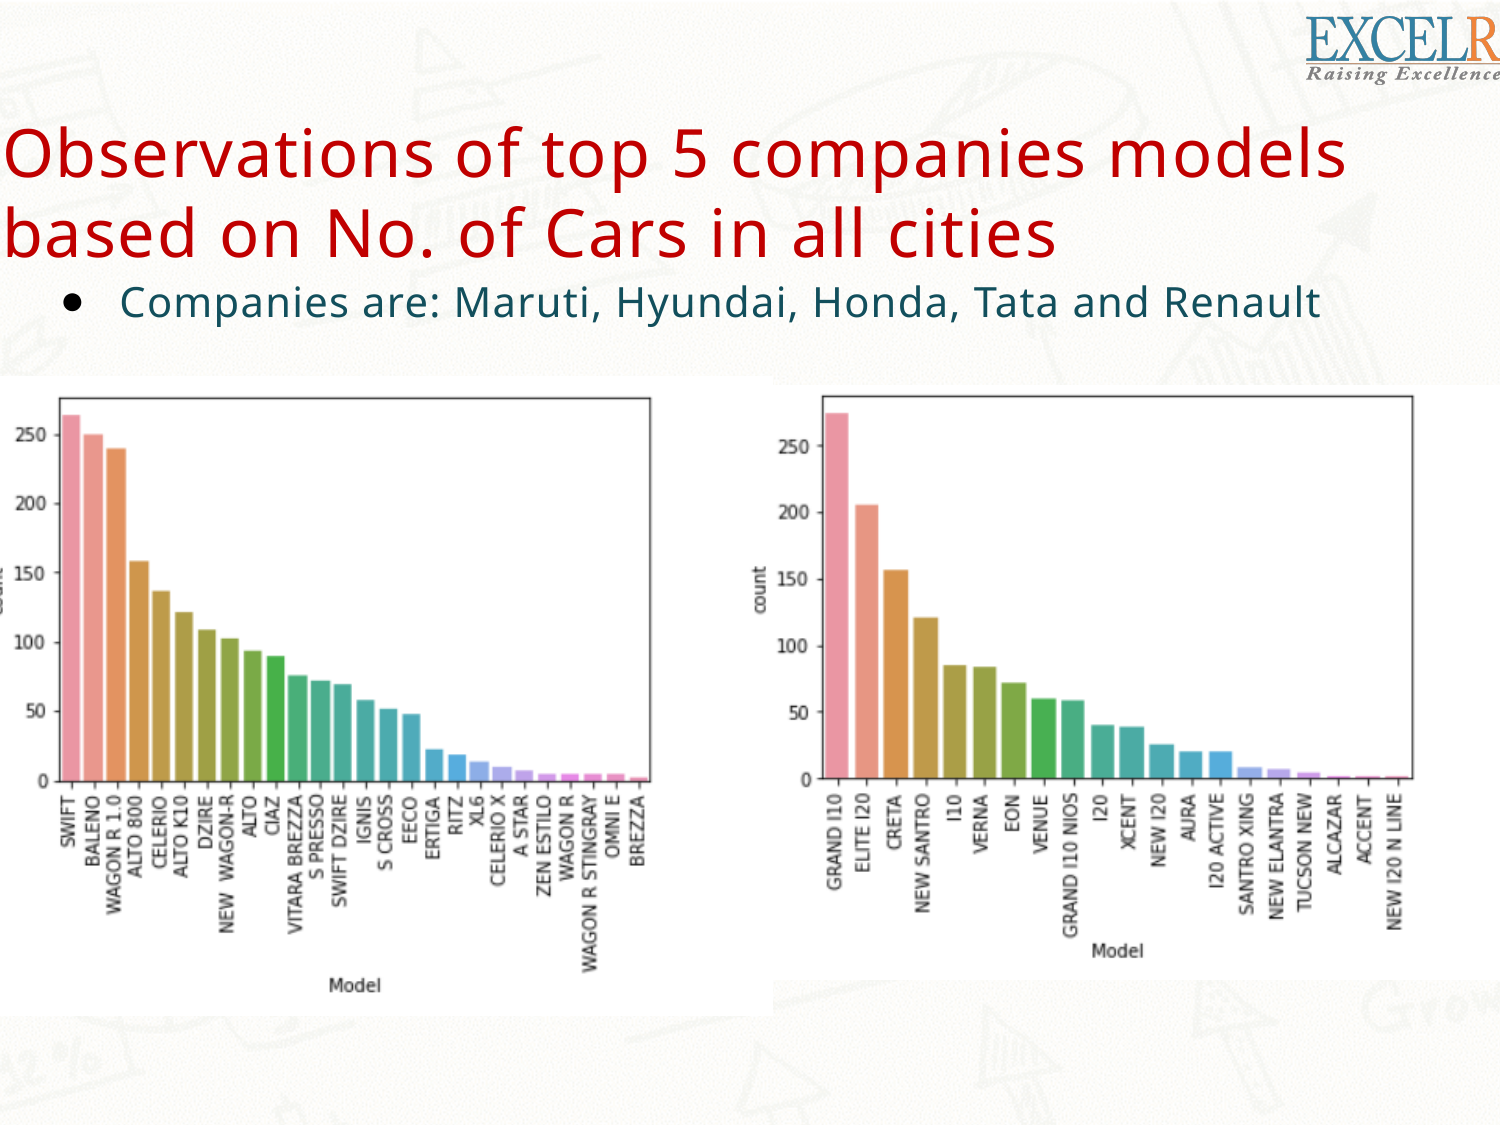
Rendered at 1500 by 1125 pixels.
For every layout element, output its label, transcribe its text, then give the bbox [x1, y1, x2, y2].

text_box Companies are: Maruti, Hyundai, Honda, Tata and Renault [57, 268, 1445, 326]
picture [0, 272, 1500, 1125]
picture [0, 0, 1500, 109]
text_box Observations of top 5 companies models based on No. of Cars in all cities [0, 109, 1500, 272]
